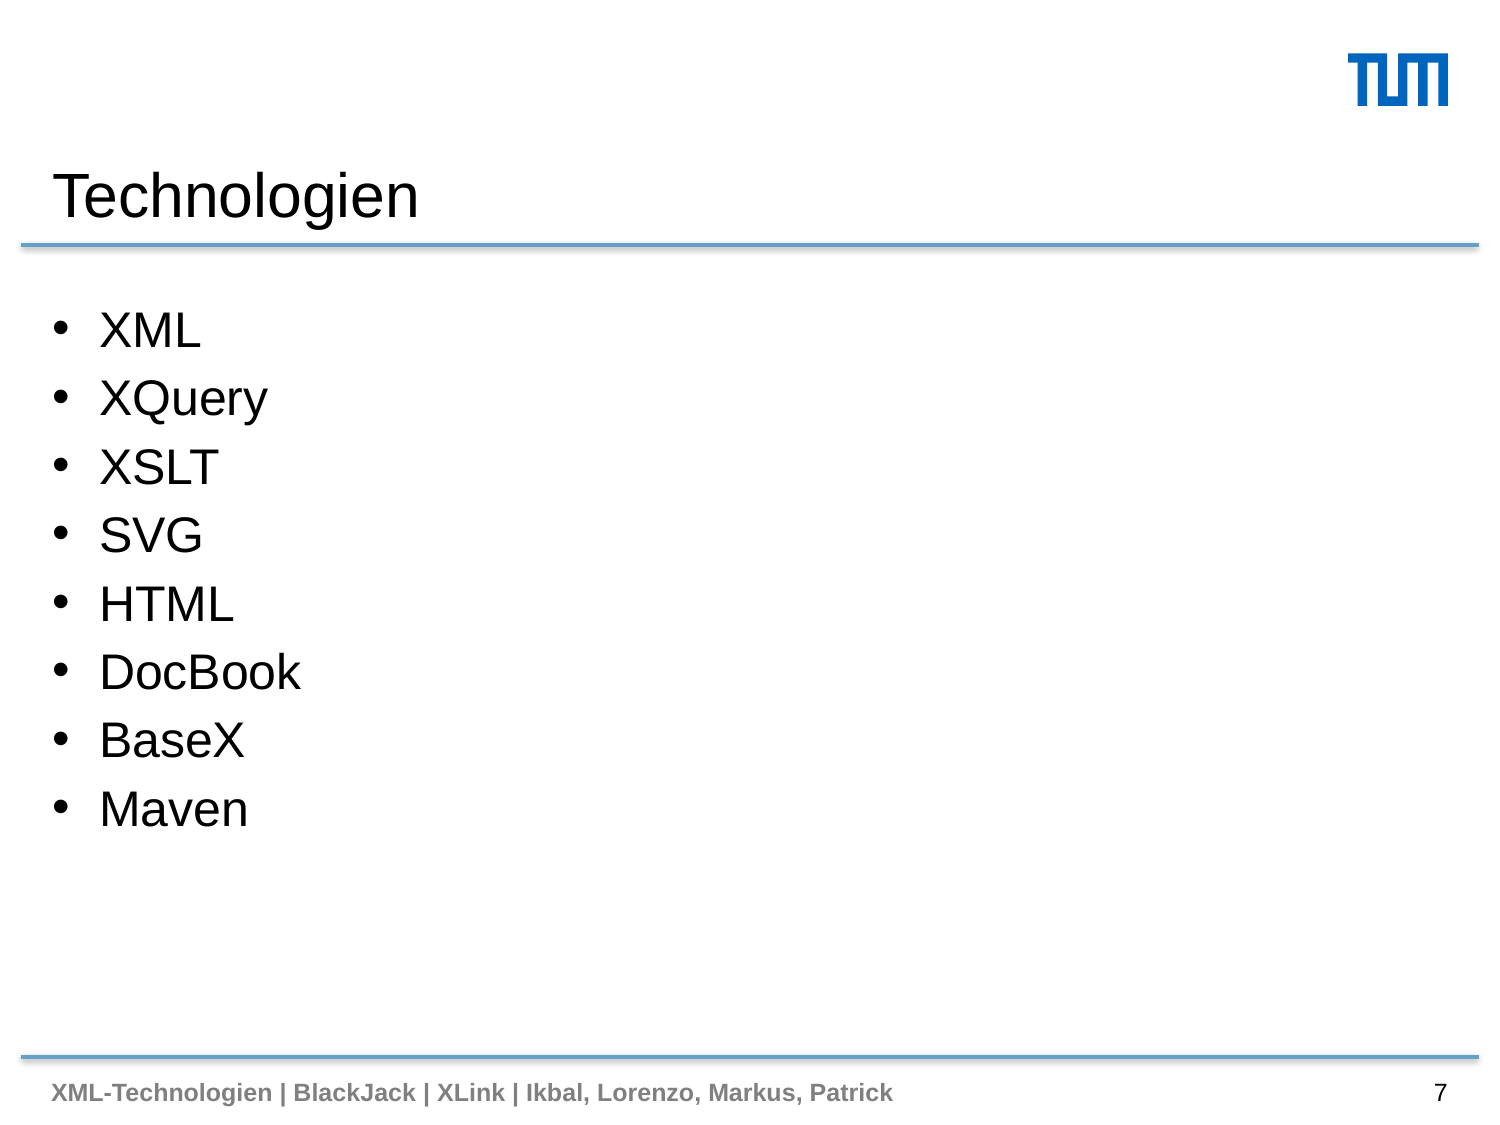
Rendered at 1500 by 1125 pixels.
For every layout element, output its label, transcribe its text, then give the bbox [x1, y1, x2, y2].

list XML XQuery XSLT SVG HTML DocBook BaseX Maven [52, 288, 1449, 1042]
title Technologien [52, 162, 1449, 231]
footer XML-Technologien | BlackJack | XLink | Ikbal, Lorenzo, Markus, Patrick [51, 1067, 1112, 1122]
slide_number 7 [1112, 1067, 1448, 1122]
